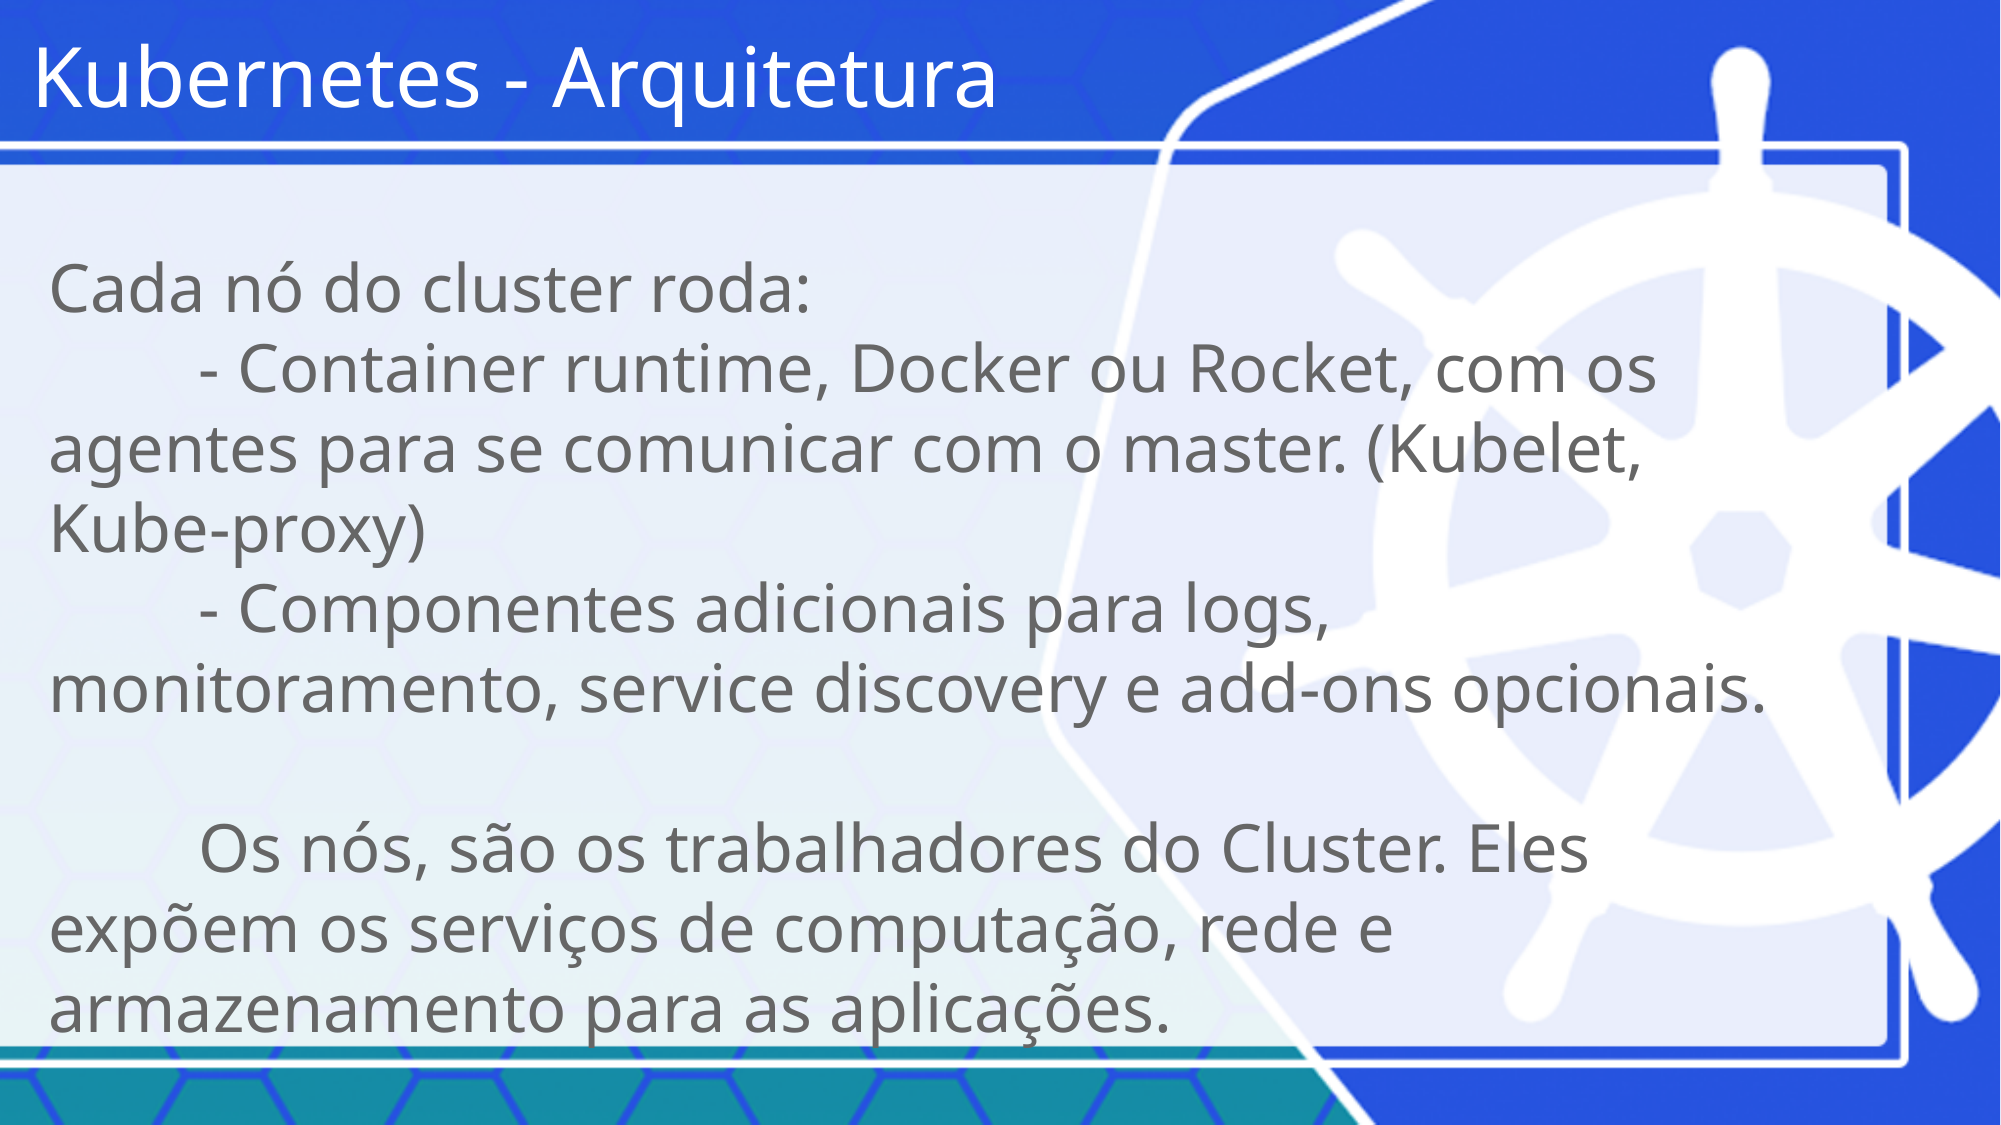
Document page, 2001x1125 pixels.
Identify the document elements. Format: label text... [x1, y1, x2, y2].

picture [0, 0, 2001, 1125]
text_box Cada nó do cluster roda: - Container runtime, Docker ou Rocket, com os agentes para se comunicar com o master. (Kubelet, Kube-proxy) - Componentes adicionais para logs, monitoramento, service discovery e add-ons opcionais. Os nós, são os trabalhadores do Cluster. Eles expõem os serviços de computação, rede e armazenamento para as aplicações. [33, 238, 1833, 1054]
text_box Kubernetes - Arquitetura [16, 16, 1019, 132]
